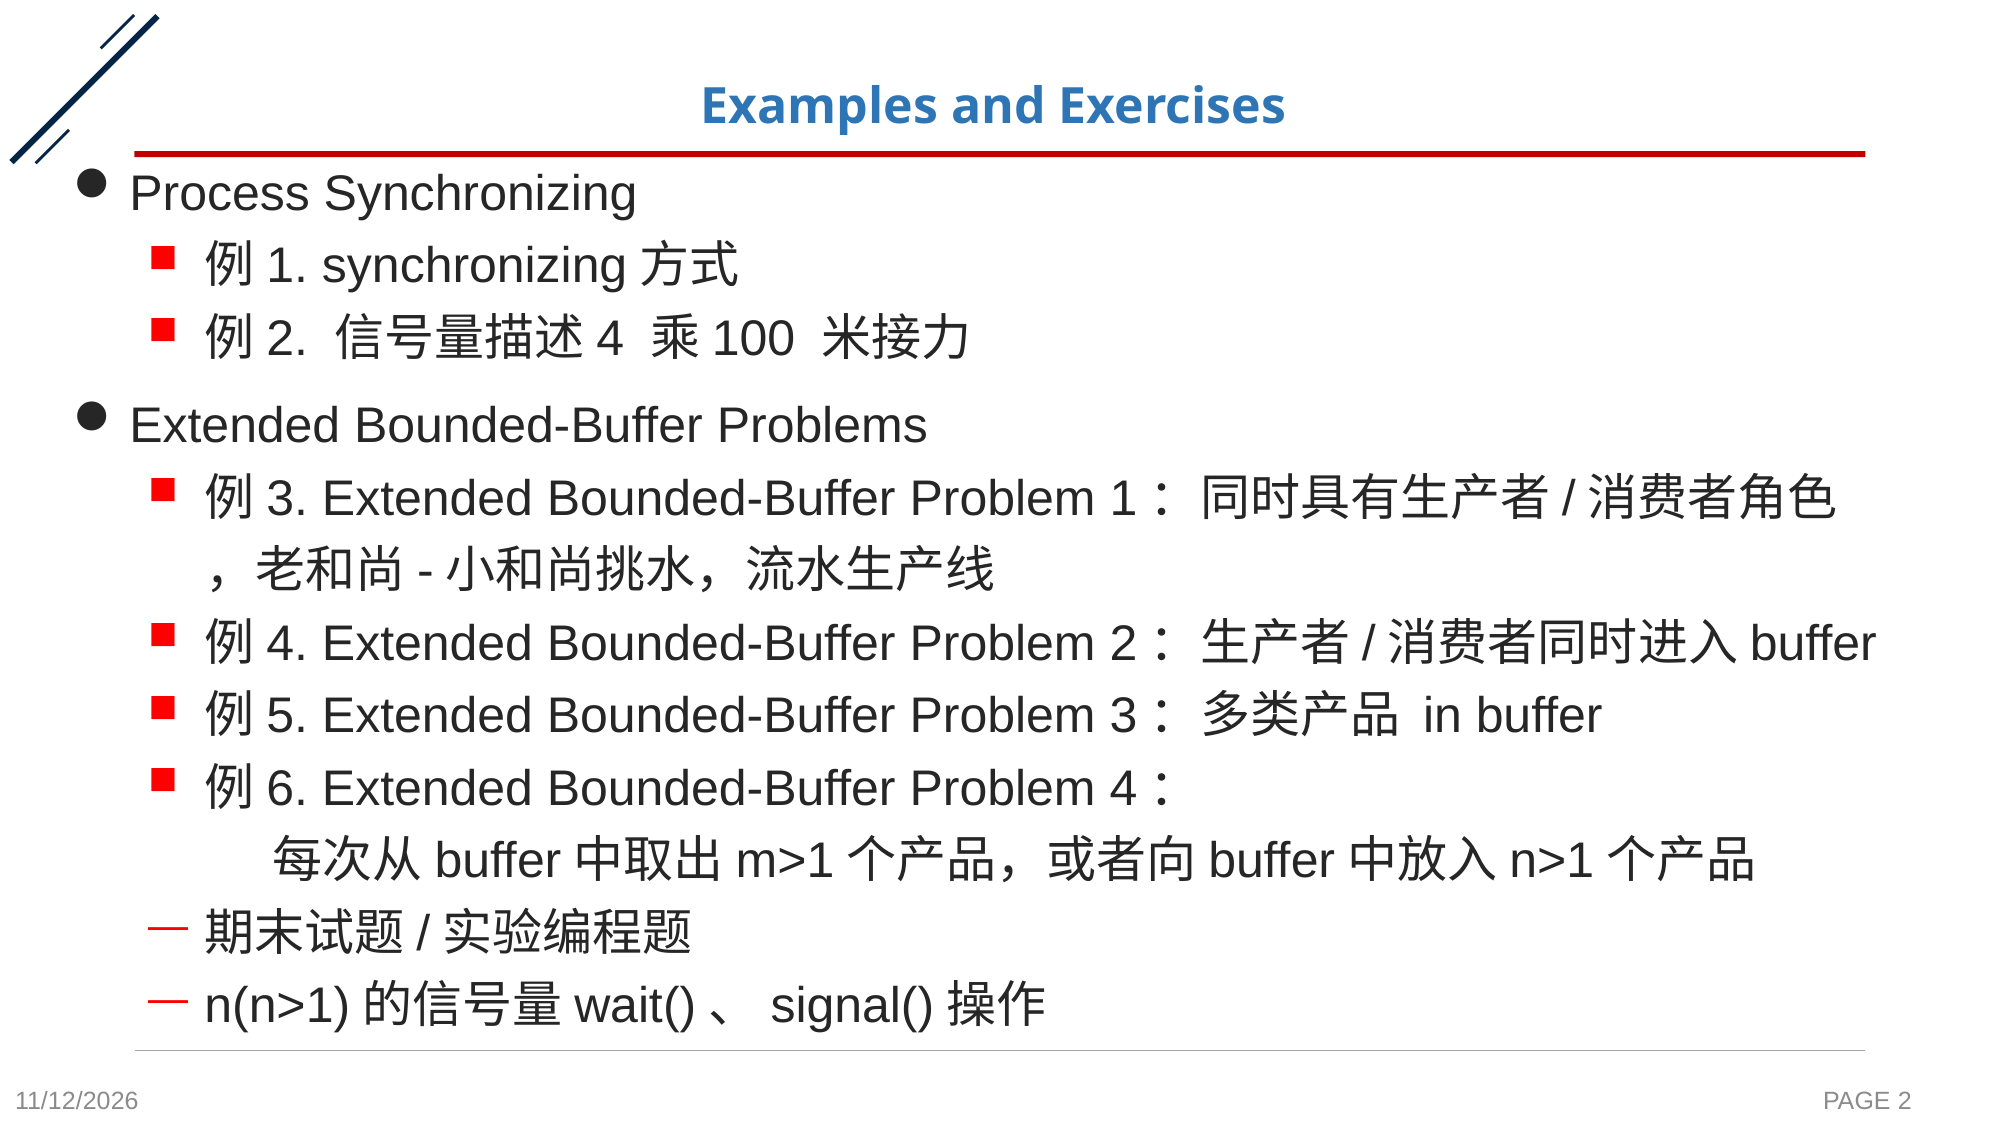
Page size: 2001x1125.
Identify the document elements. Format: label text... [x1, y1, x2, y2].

title Examples and Exercises [134, 59, 1866, 150]
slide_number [0, 1073, 178, 1125]
slide_number PAGE 2 [1808, 1073, 2000, 1125]
